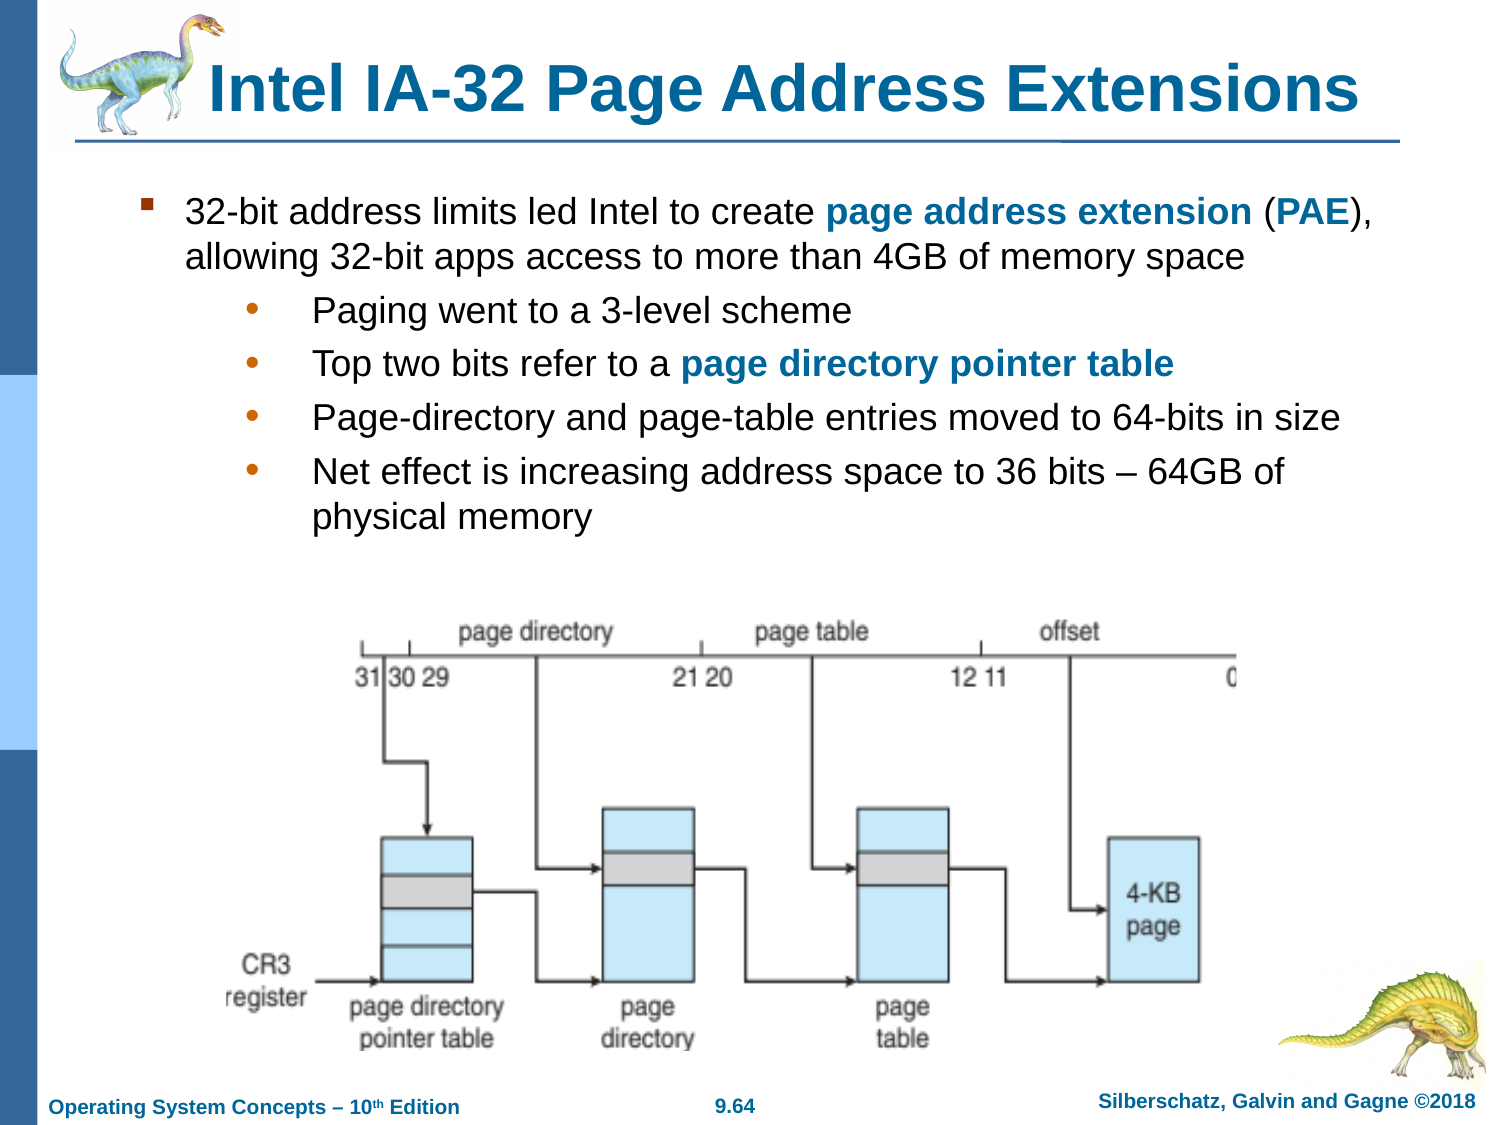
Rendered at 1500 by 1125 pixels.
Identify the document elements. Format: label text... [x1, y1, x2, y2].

picture [1275, 959, 1486, 1090]
title Intel IA-32 Page Address Extensions [140, 38, 1431, 133]
text_box 32-bit address limits led Intel to create page address extension (PAE), allowing 32-bit apps access to more than 4GB of memory space Paging went to a 3-level scheme Top two bits refer to a page directory pointer table Page-directory and page-table entries moved to 64-bits in size Net effect is increasing address space to 36 bits – 64GB of physical memory [127, 181, 1419, 495]
picture [46, 0, 243, 149]
picture [226, 618, 1237, 1051]
